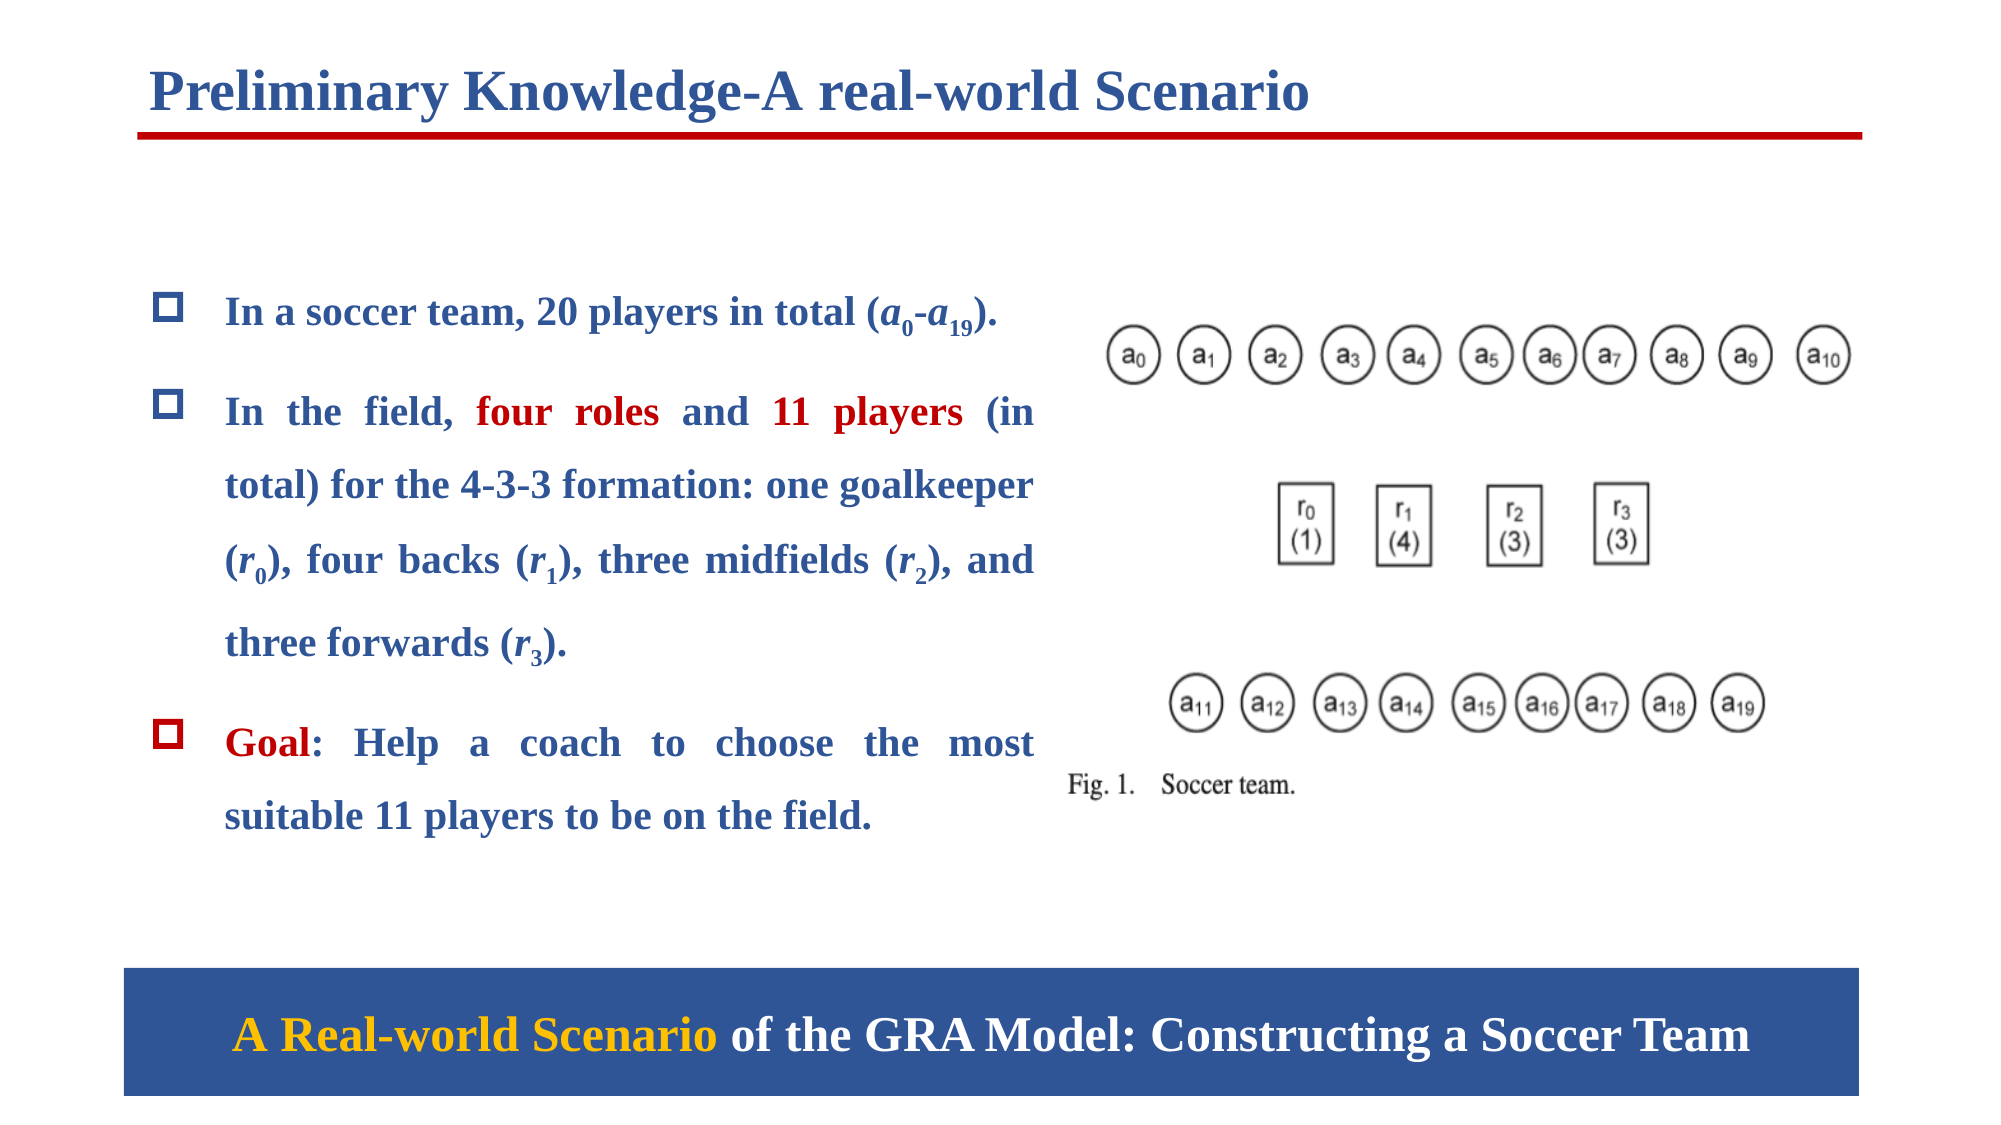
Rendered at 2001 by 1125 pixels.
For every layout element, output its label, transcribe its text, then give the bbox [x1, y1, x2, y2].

picture [1060, 275, 1866, 823]
text_box A Real-world Scenario of the GRA Model: Constructing a Soccer Team [123, 967, 1860, 1097]
text_box Preliminary Knowledge-A real-world Scenario [134, 44, 1657, 130]
text_box In a soccer team, 20 players in total (a0-a19). In the field, four roles and 11 players (in total) for the 4-3-3 formation: one goalkeeper (r0), four backs (r1), three midfields (r2), and three forwards (r3). Goal: Help a coach to choose the most suitable 11 players to be on the field. [134, 250, 1050, 875]
